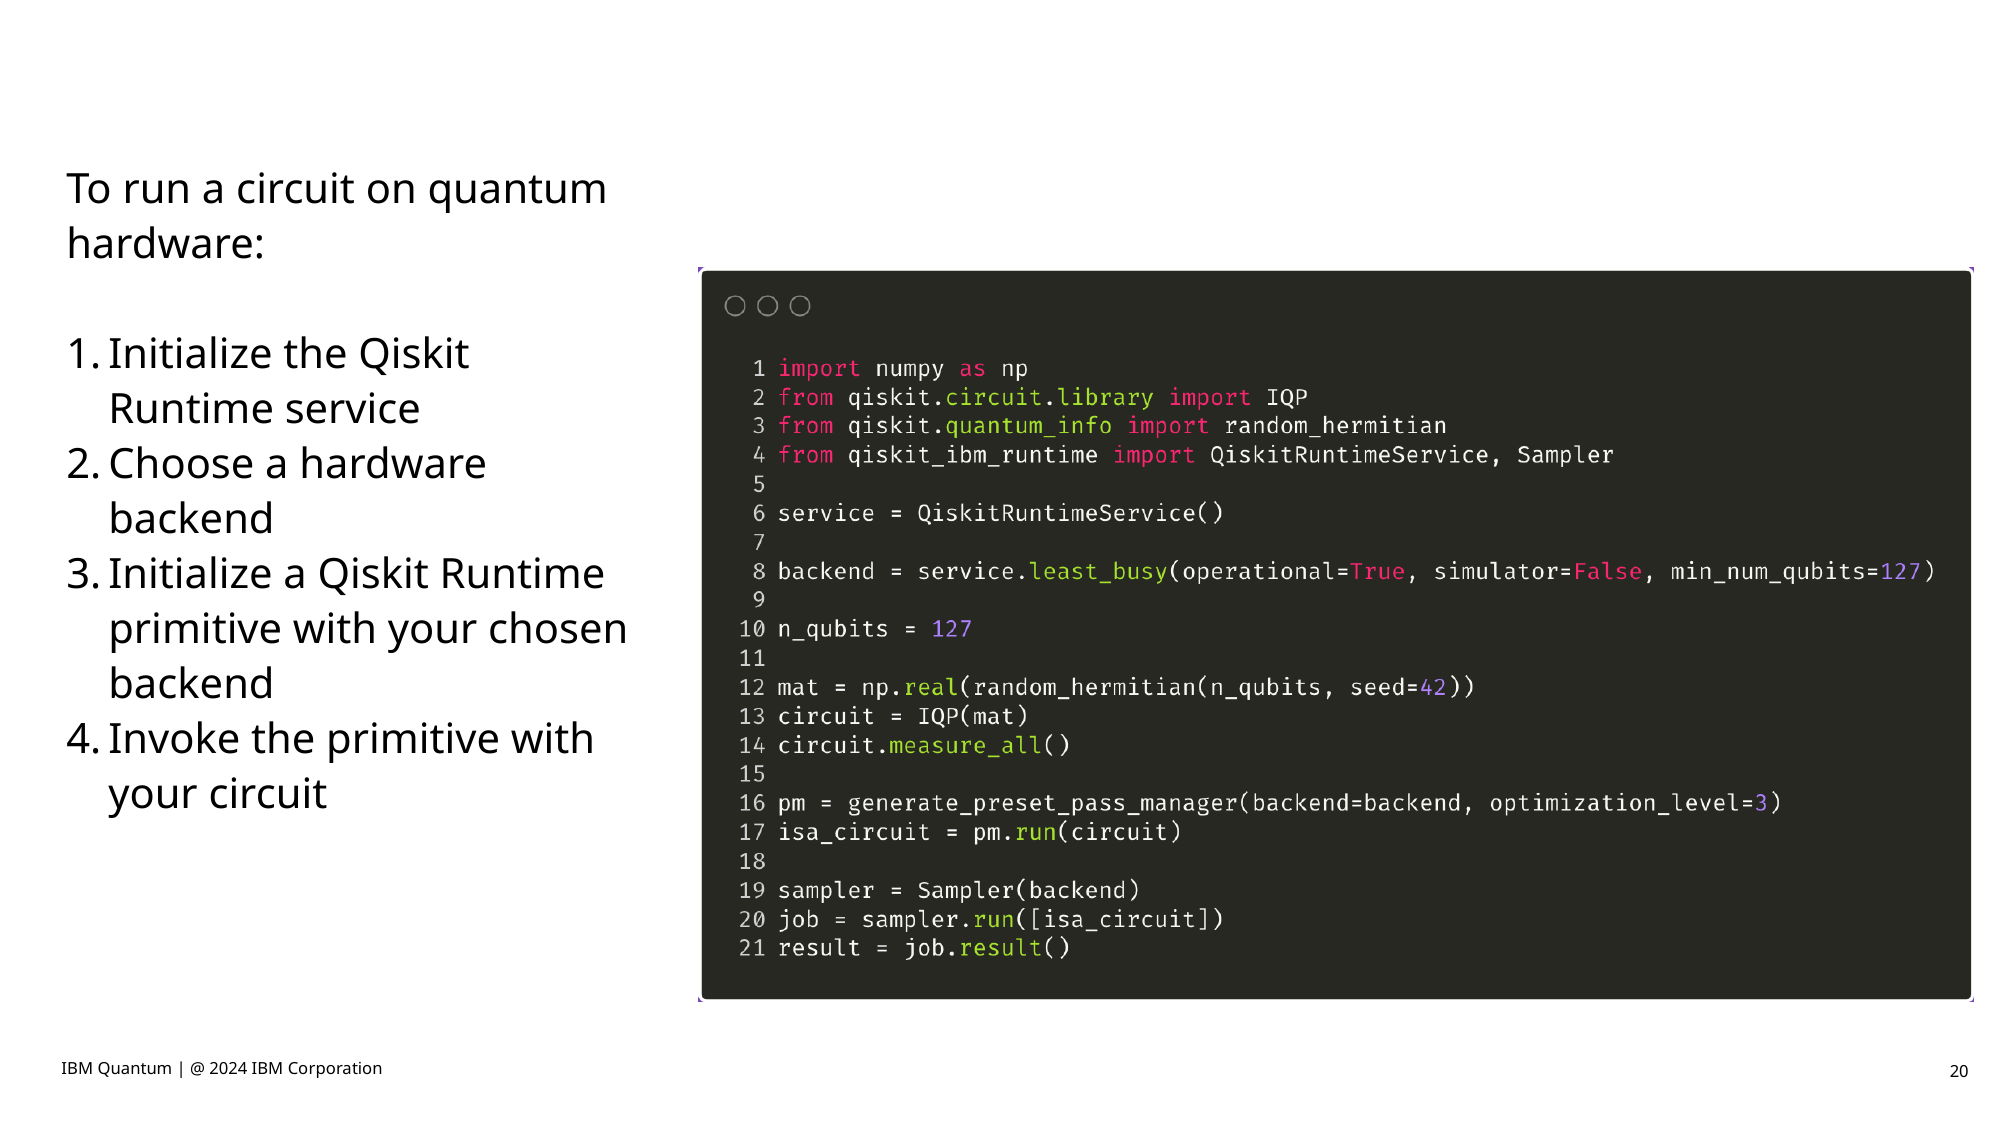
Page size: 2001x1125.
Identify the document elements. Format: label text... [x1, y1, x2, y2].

picture [698, 267, 1974, 1003]
slide_number 20 [1948, 1063, 1970, 1085]
list To run a circuit on quantum hardware: Initialize the Qiskit Runtime service Choose a hardware backend Initialize a Qiskit Runtime primitive with your chosen backend Invoke the primitive with your circuit [65, 156, 645, 837]
text_box IBM Quantum | @ 2024 IBM Corporation [46, 1050, 454, 1082]
